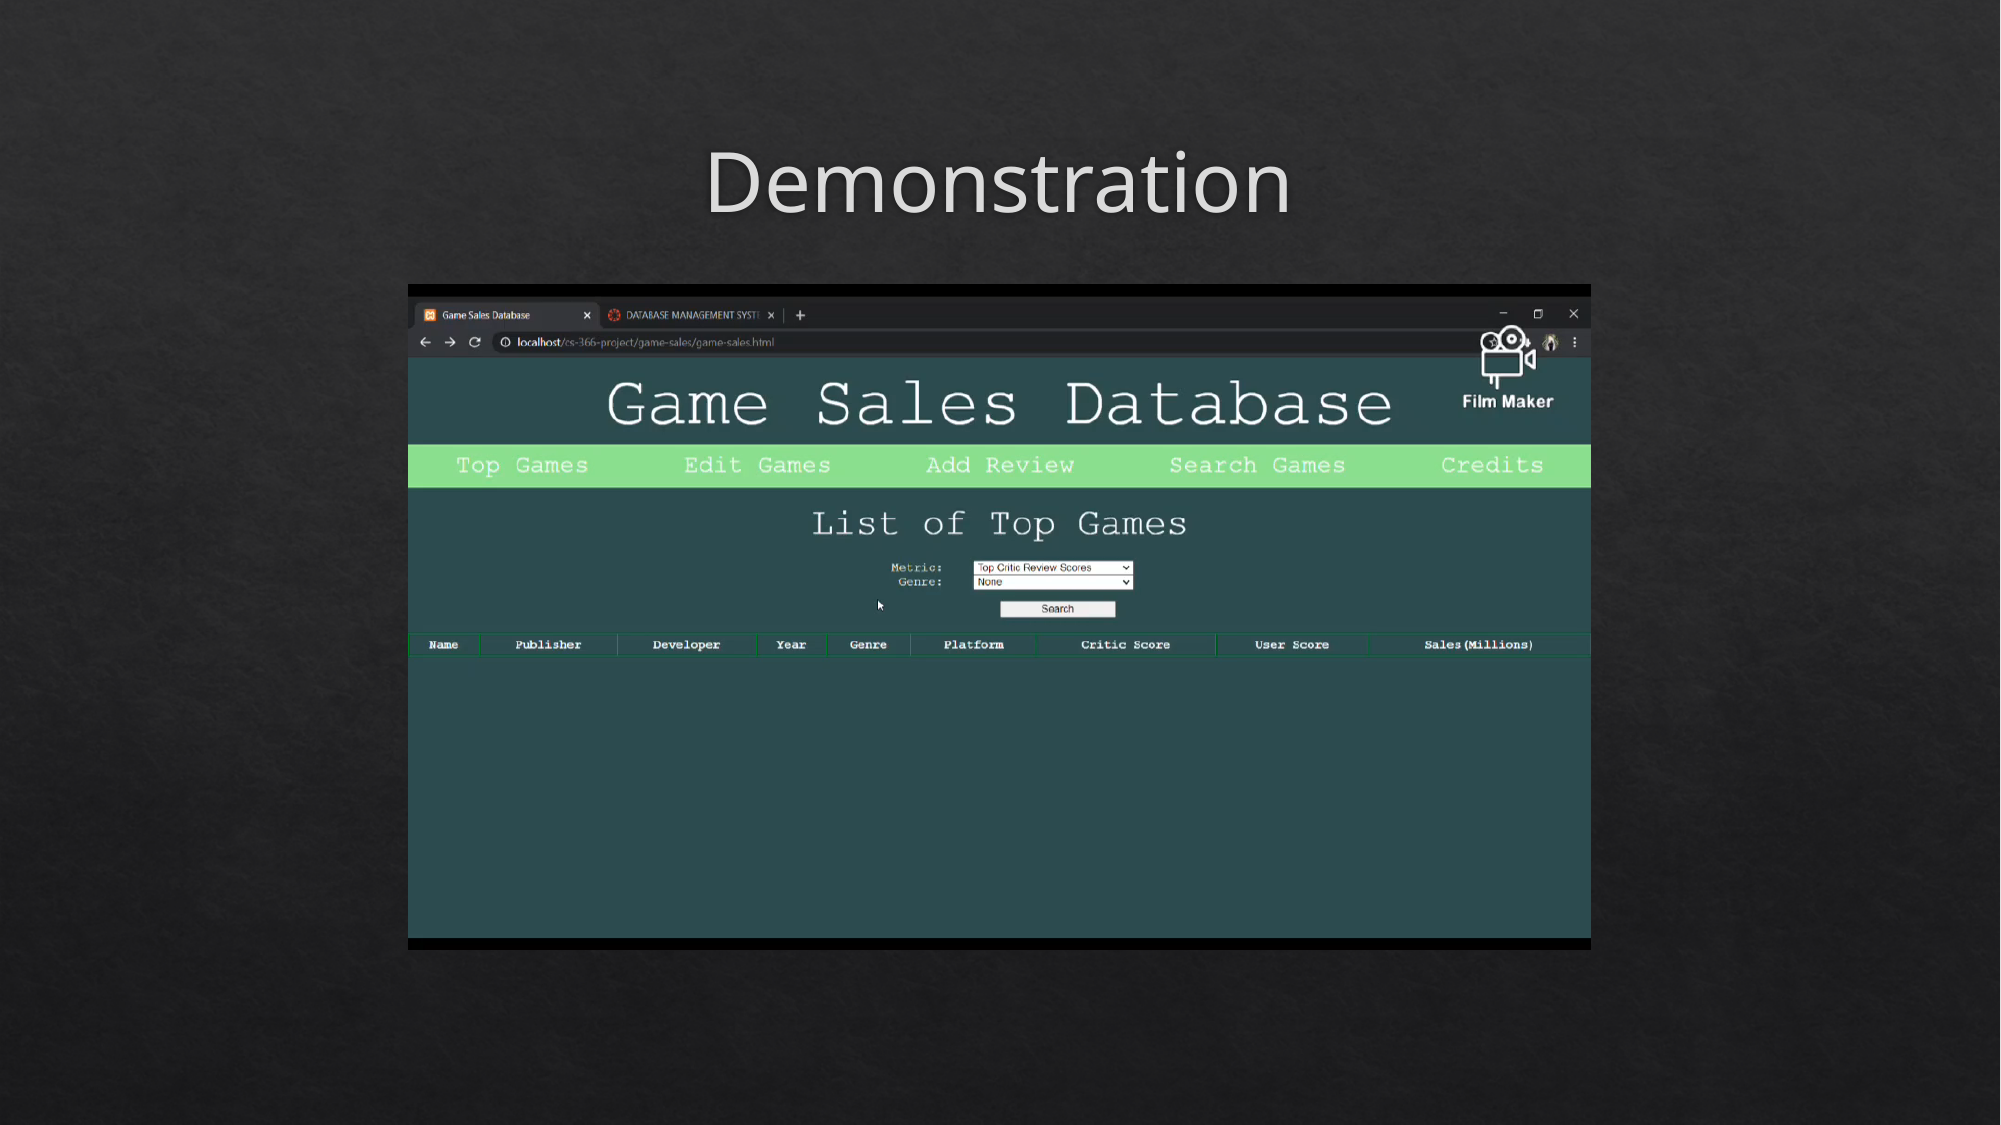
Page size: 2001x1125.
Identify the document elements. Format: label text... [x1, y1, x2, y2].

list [407, 283, 1592, 951]
title Demonstration [149, 99, 1849, 260]
